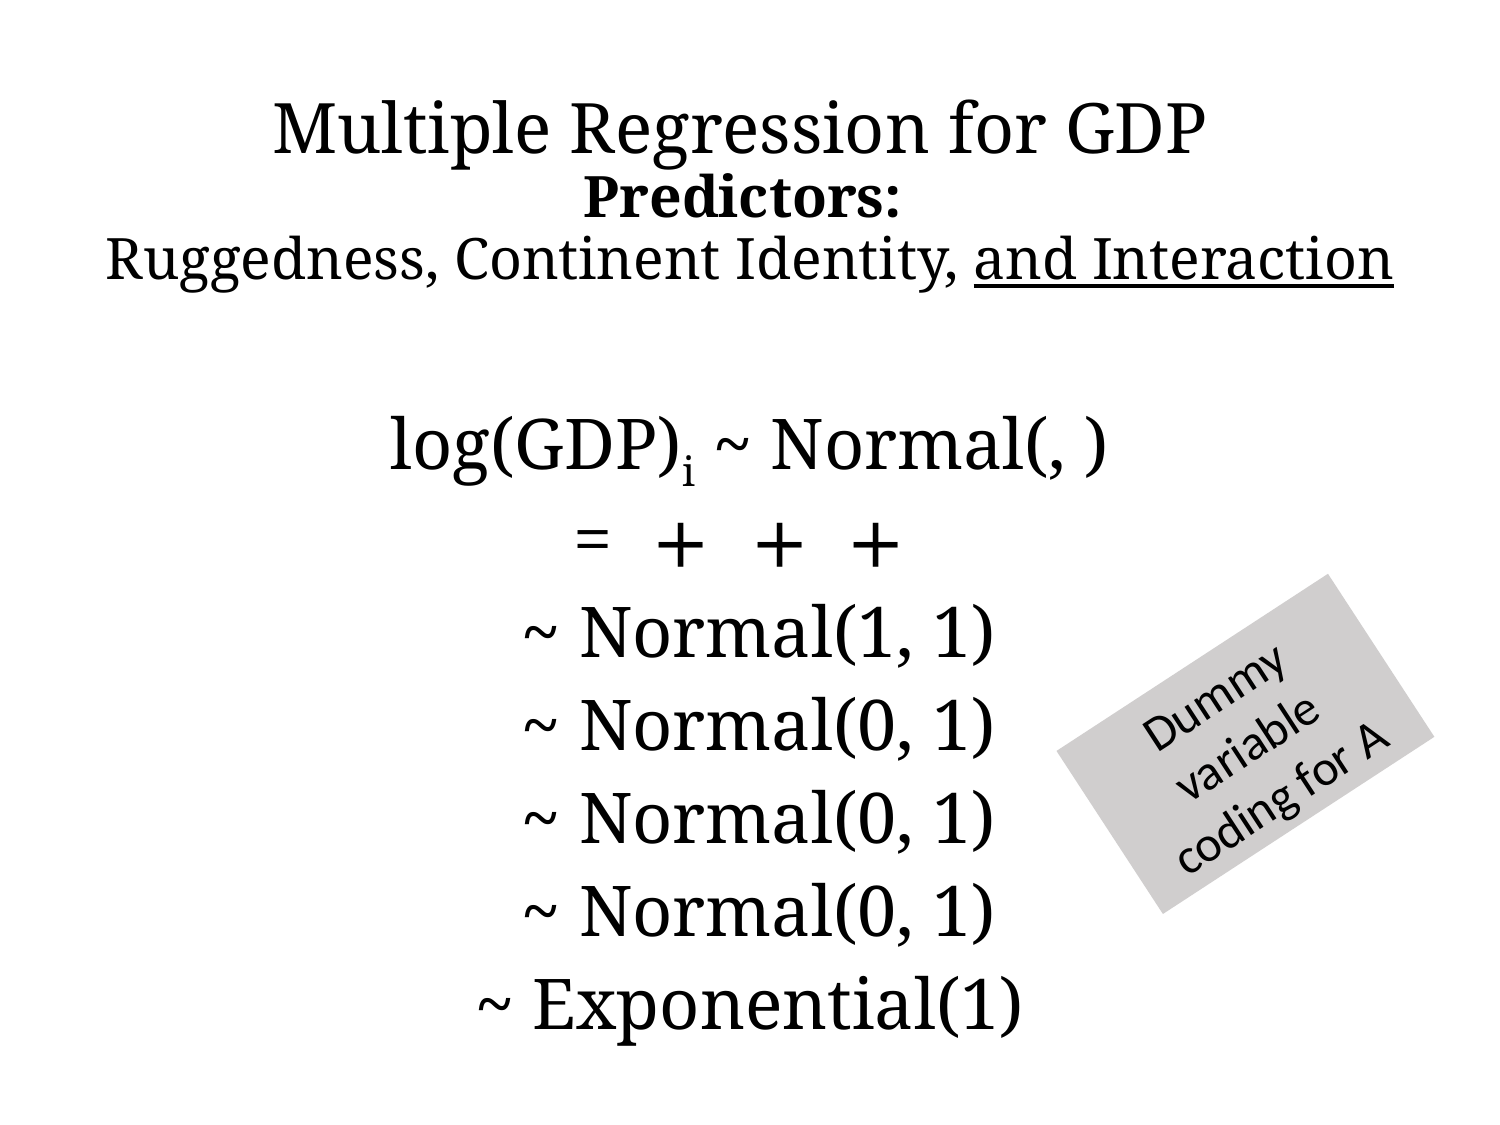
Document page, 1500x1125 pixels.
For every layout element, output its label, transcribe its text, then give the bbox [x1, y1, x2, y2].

title Multiple Regression for GDP Predictors: Ruggedness, Continent Identity, and Interaction [51, 83, 1449, 302]
text_box Dummy variable coding for A [1056, 573, 1435, 914]
